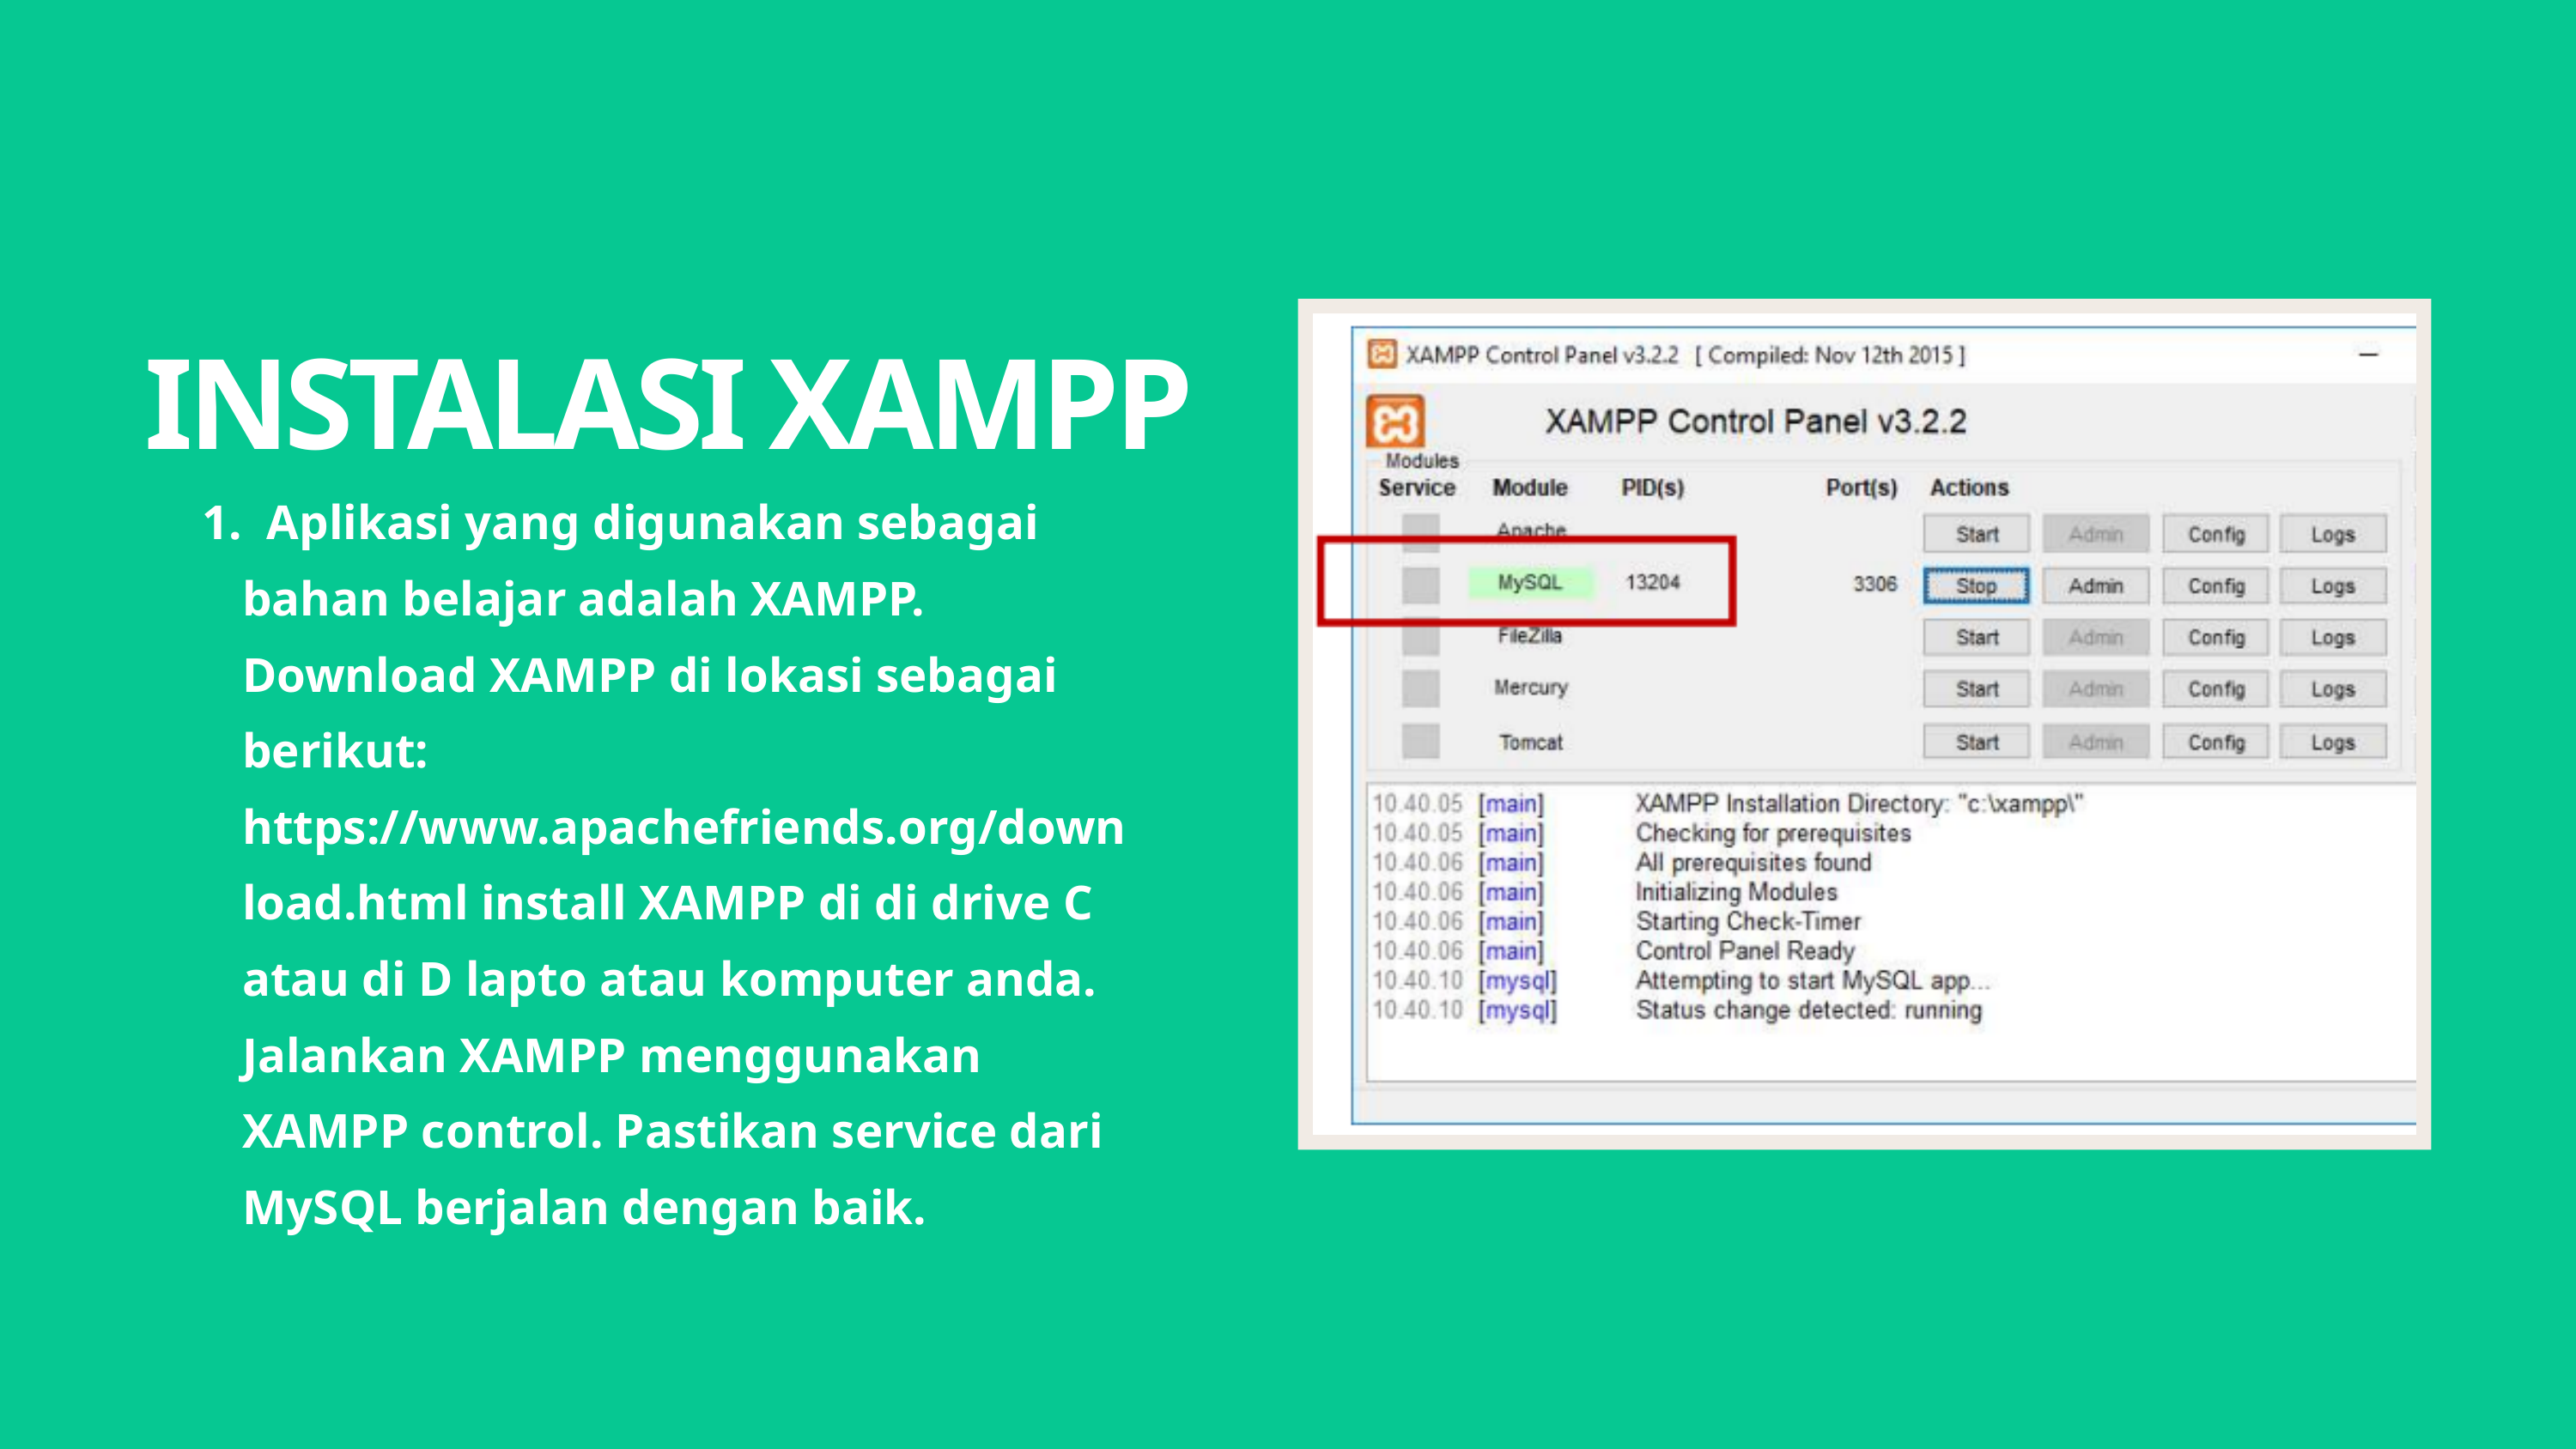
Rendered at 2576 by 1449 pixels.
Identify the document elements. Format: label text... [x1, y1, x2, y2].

text_box Aplikasi yang digunakan sebagai bahan belajar adalah XAMPP. Download XAMPP di lokasi sebagai berikut: https://www.apachefriends.org/download.html install XAMPP di di drive C atau di D lapto atau komputer anda. Jalankan XAMPP menggunakan XAMPP control. Pastikan service dari MySQL berjalan dengan baik. [162, 473, 1141, 1234]
picture [2291, 314, 2416, 1135]
text_box INSTALASI XAMPP [144, 331, 1327, 475]
picture [1313, 314, 1438, 1135]
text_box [1438, 157, 2291, 1291]
